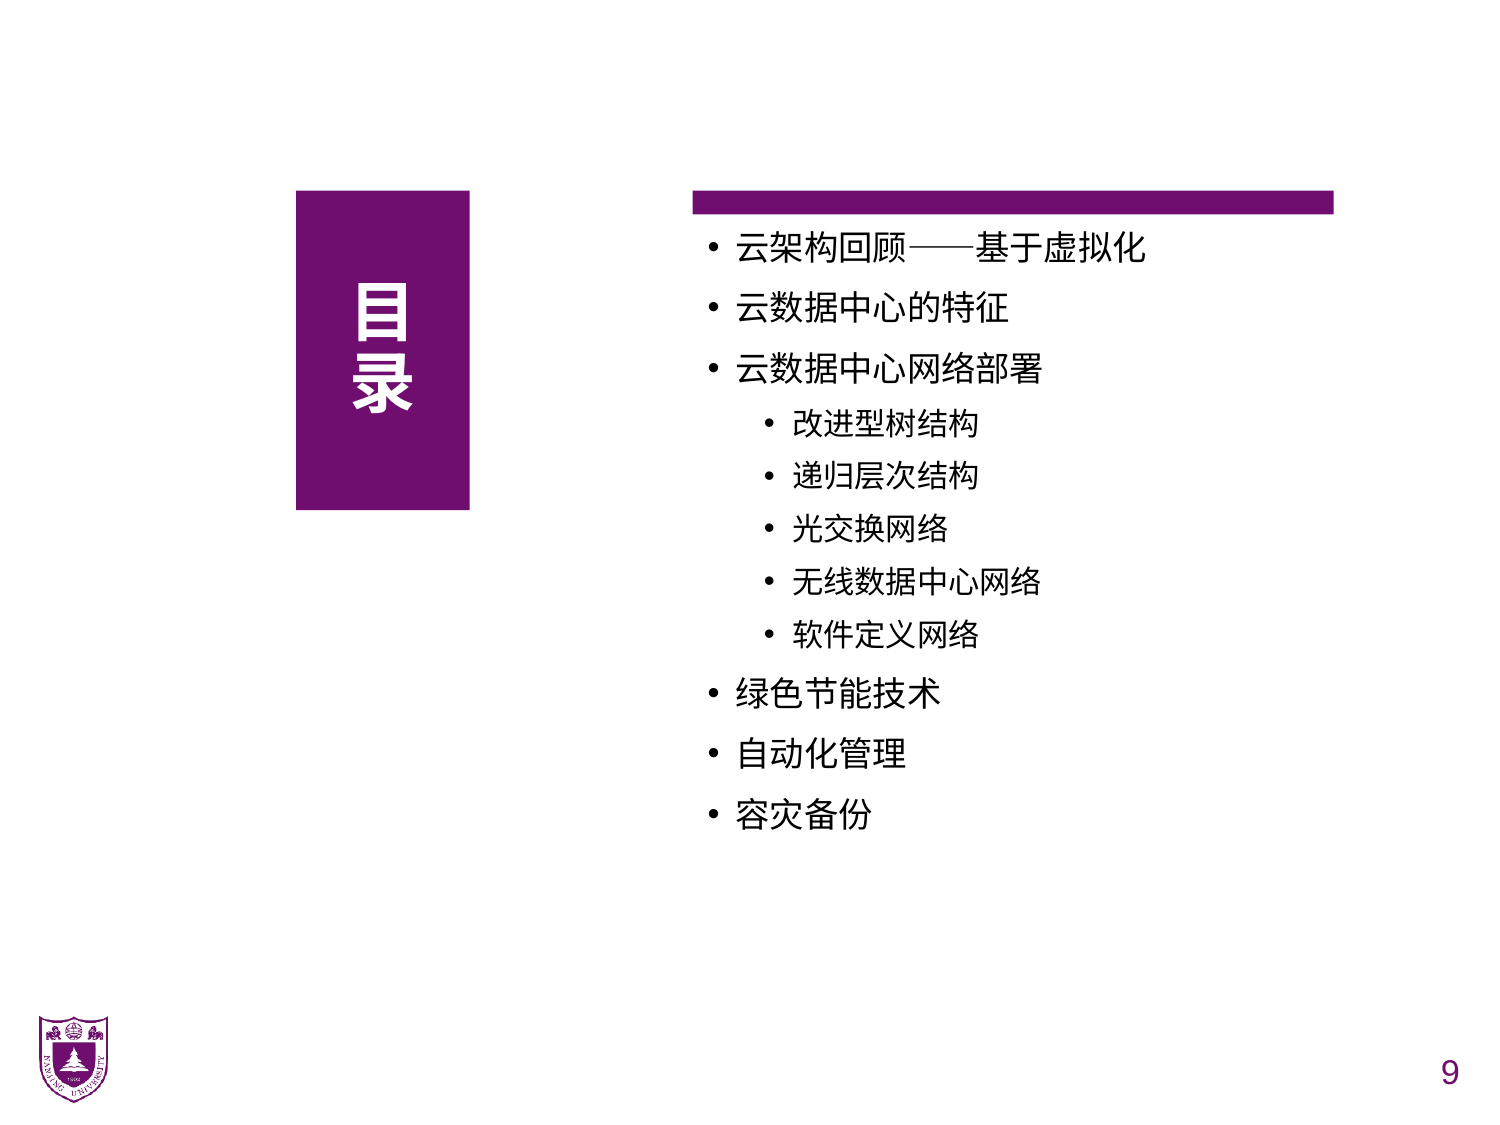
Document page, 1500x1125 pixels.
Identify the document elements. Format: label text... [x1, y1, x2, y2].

list 云架构回顾——基于虚拟化 云数据中心的特征 云数据中心网络部署 改进型树结构 递归层次结构 光交换网络 无线数据中心网络 软件定义网络 绿色节能技术 自动化管理 容灾备份 [692, 215, 1334, 1004]
title 目 录 [296, 190, 470, 511]
picture [39, 1016, 108, 1103]
slide_number 9 [1370, 1047, 1475, 1095]
text_box [692, 190, 1334, 215]
